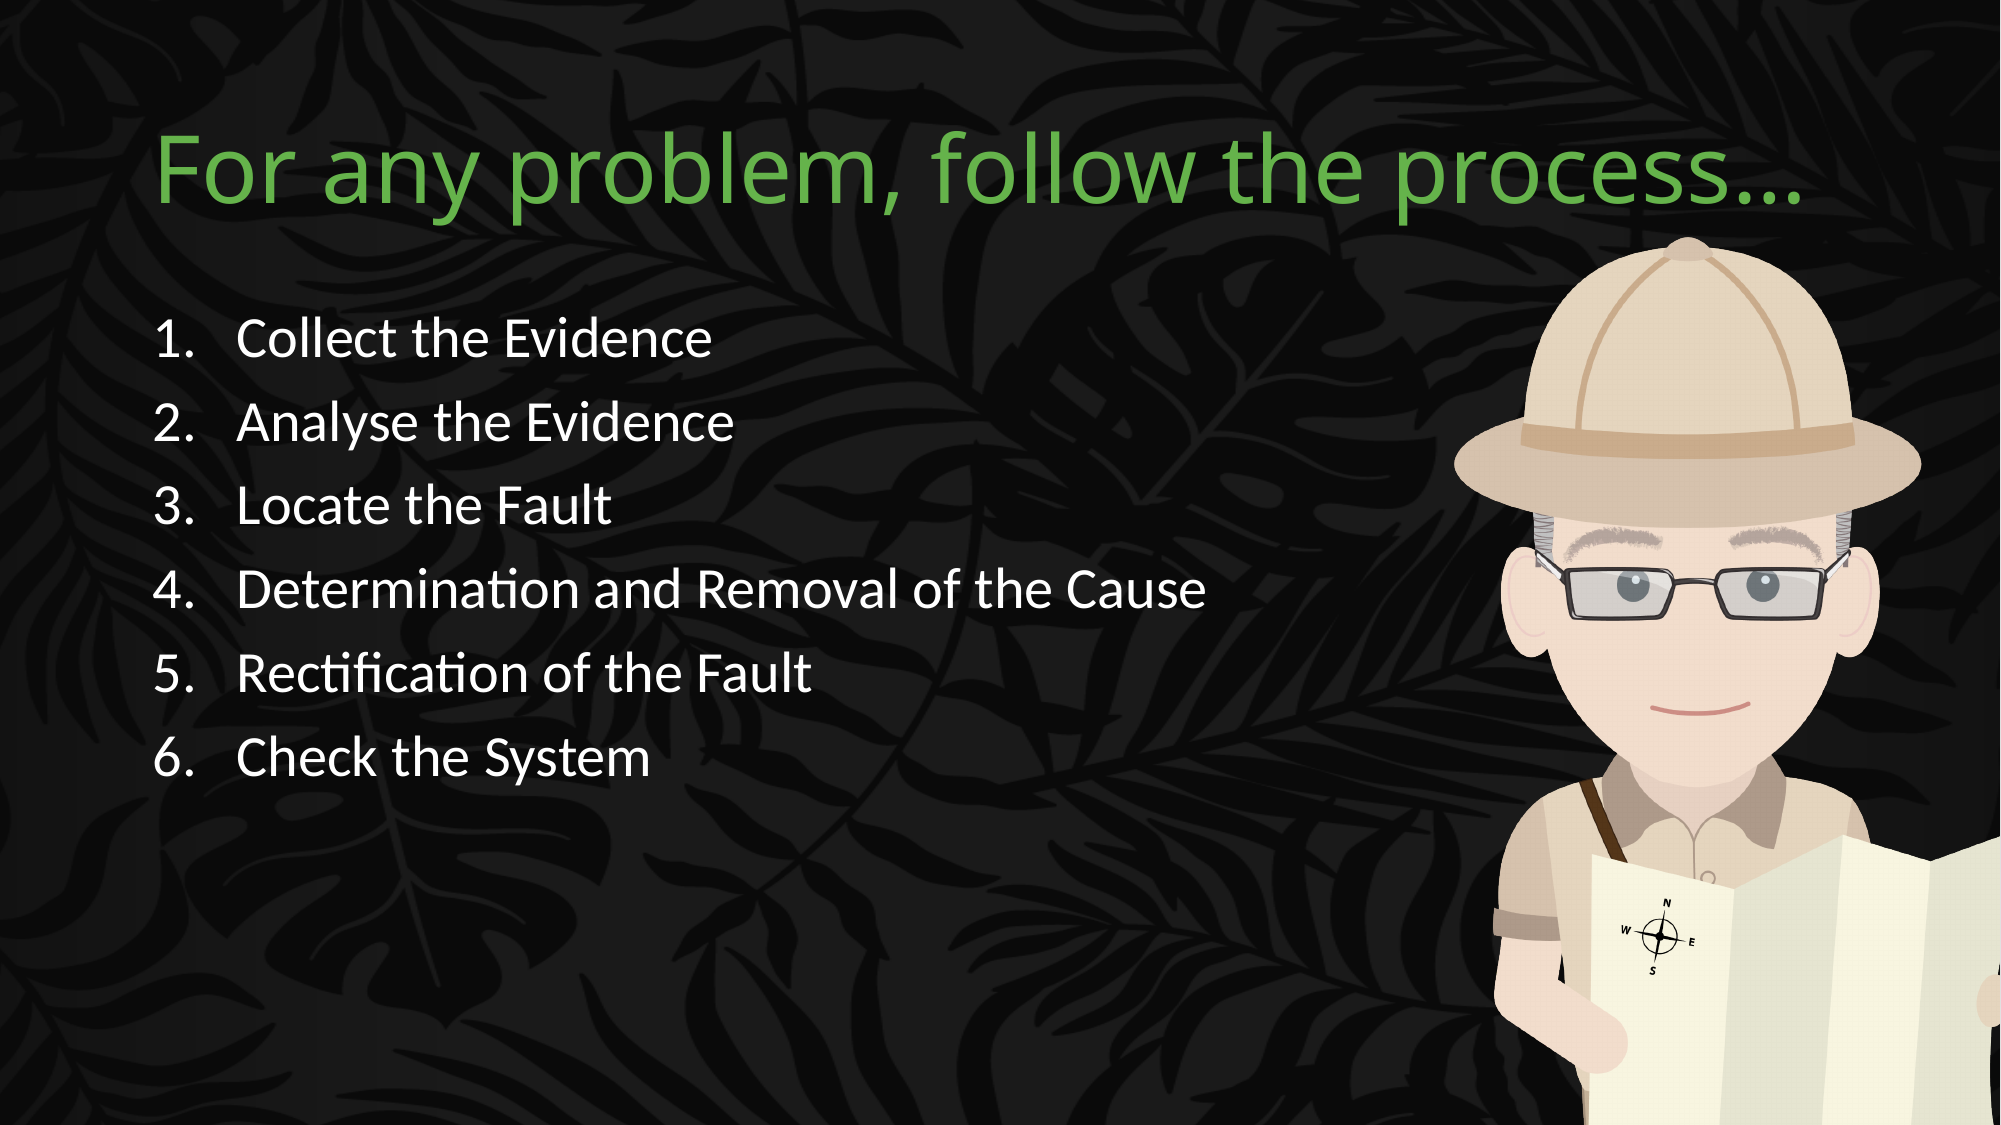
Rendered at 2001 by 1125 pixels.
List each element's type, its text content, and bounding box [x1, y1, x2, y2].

title For any problem, follow the process… [137, 59, 1956, 278]
picture [0, 0, 2001, 1125]
list Collect the Evidence Analyse the Evidence Locate the Fault Determination and Removal of the Cause Rectification of the Fault Check the System [137, 299, 1454, 1014]
